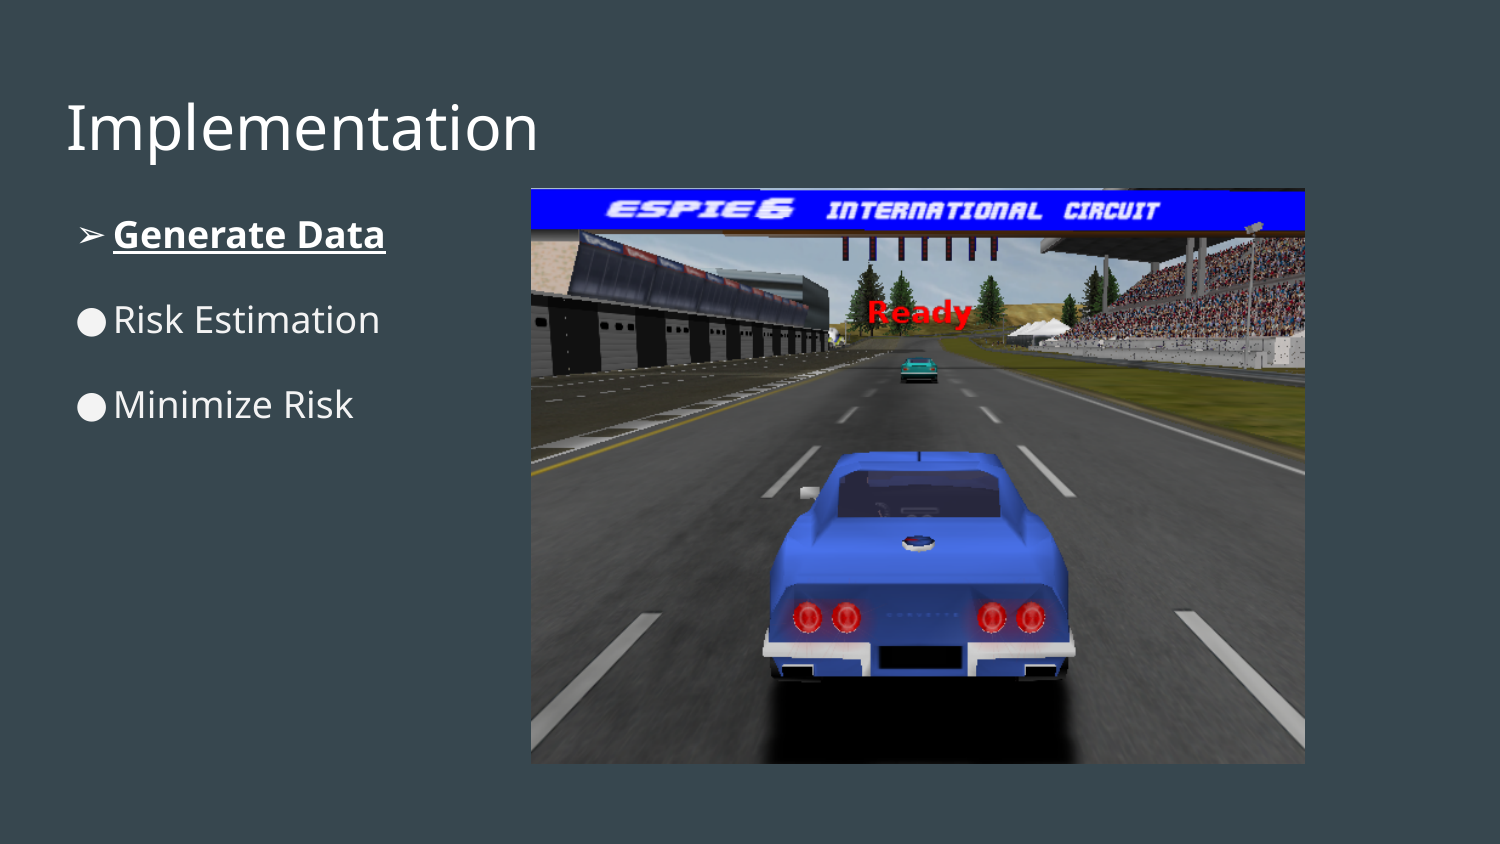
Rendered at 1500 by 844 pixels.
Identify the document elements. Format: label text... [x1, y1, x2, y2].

picture [530, 188, 1306, 765]
title Implementation [51, 72, 1449, 167]
list Generate Data Risk Estimation Minimize Risk [22, 189, 478, 437]
